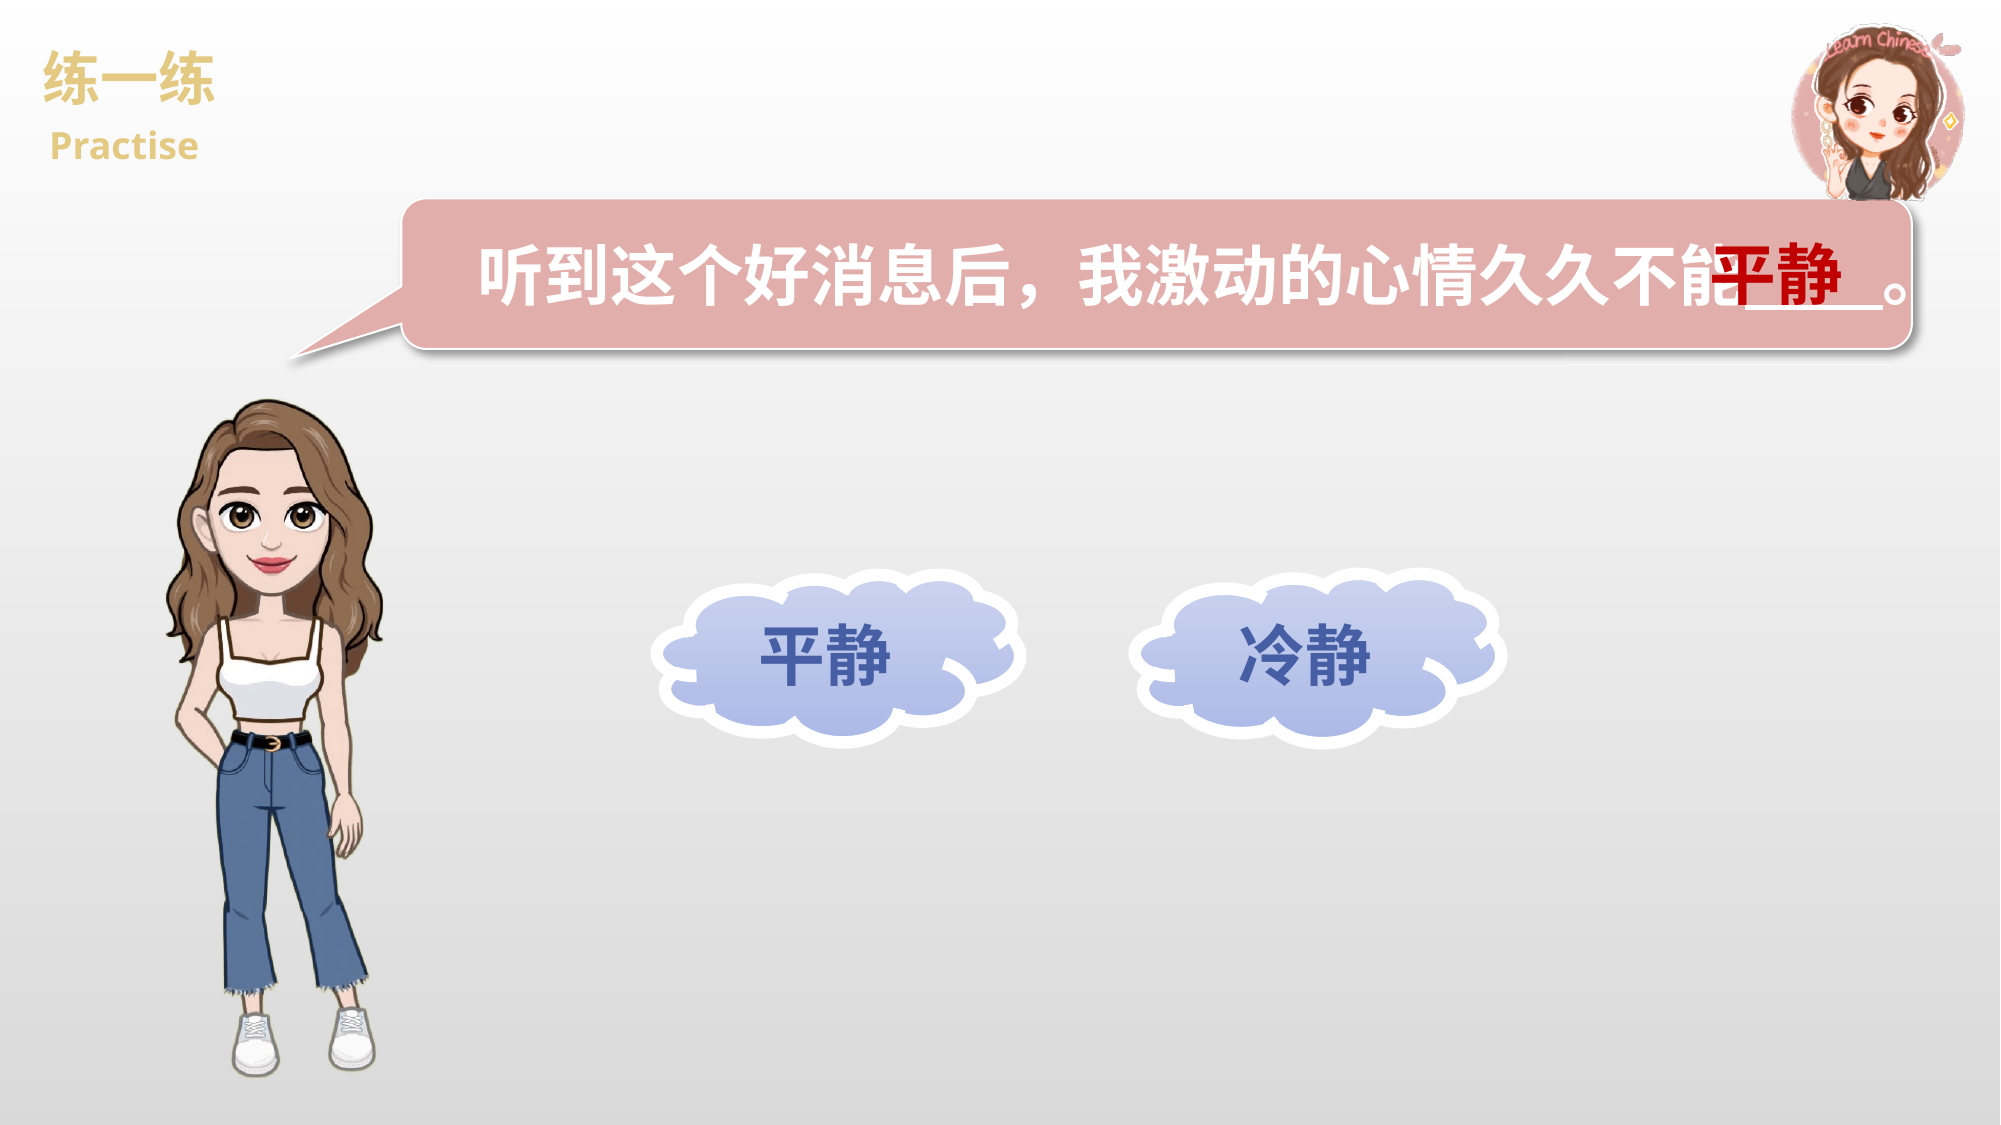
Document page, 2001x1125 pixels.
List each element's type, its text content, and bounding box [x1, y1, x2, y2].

picture [1758, 0, 1998, 240]
picture [0, 303, 548, 1125]
text_box 听到这个好消息后，我激动的心情久久不能 。 [373, 197, 1913, 350]
text_box 平静 [655, 573, 1022, 745]
text_box 冷静 [1133, 572, 1503, 745]
text_box Practise [34, 115, 215, 175]
text_box 平静 [1648, 225, 1905, 321]
text_box 练一练 [27, 35, 233, 120]
